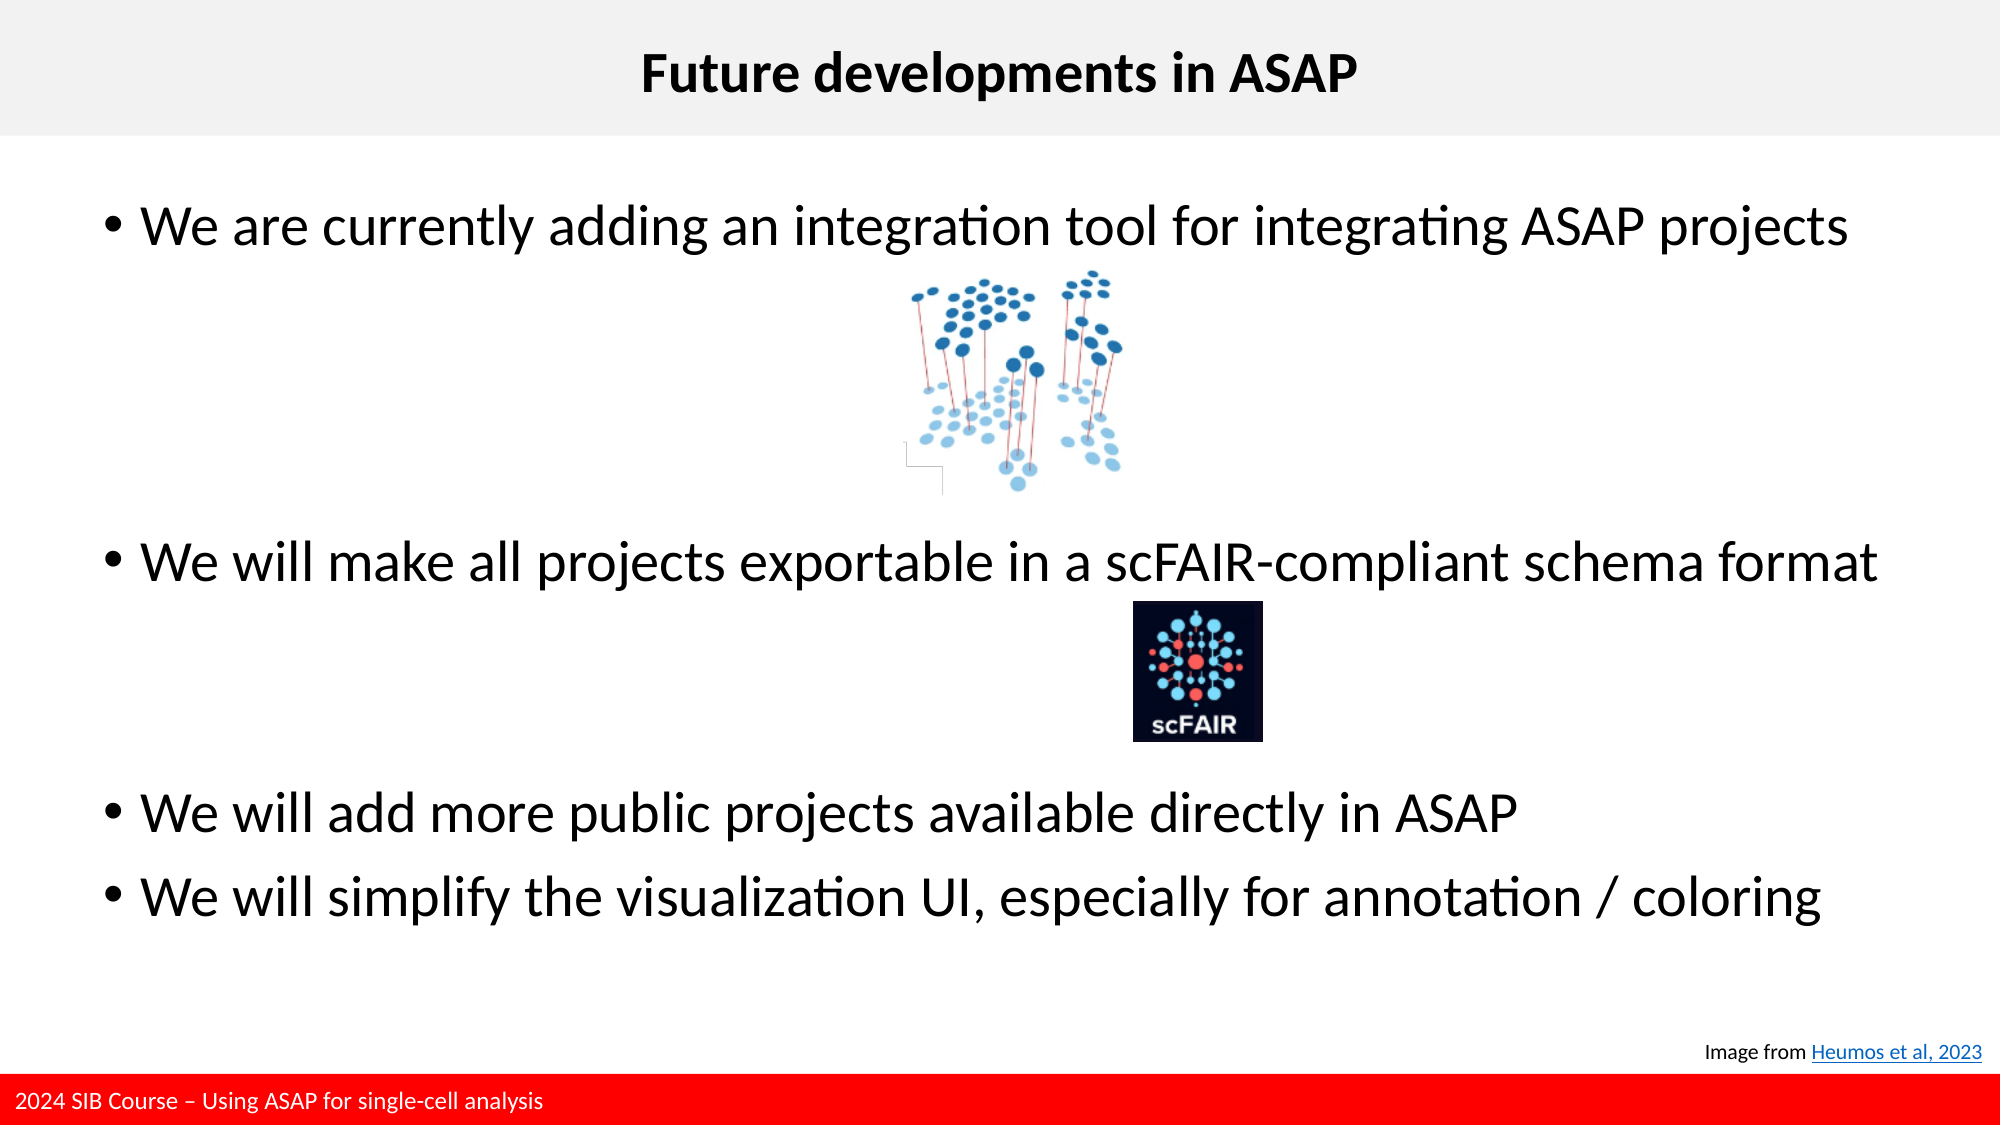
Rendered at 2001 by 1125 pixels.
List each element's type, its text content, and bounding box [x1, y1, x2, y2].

text_box We are currently adding an integration tool for integrating ASAP projects We will make all projects exportable in a scFAIR-compliant schema format We will add more public projects available directly in ASAP We will simplify the visualization UI, especially for annotation / coloring [88, 188, 1968, 1052]
text_box Image from Heumos et al, 2023 [1690, 1030, 1998, 1072]
picture [1133, 601, 1263, 742]
picture [903, 267, 1134, 495]
text_box Future developments in ASAP [0, 26, 2000, 112]
